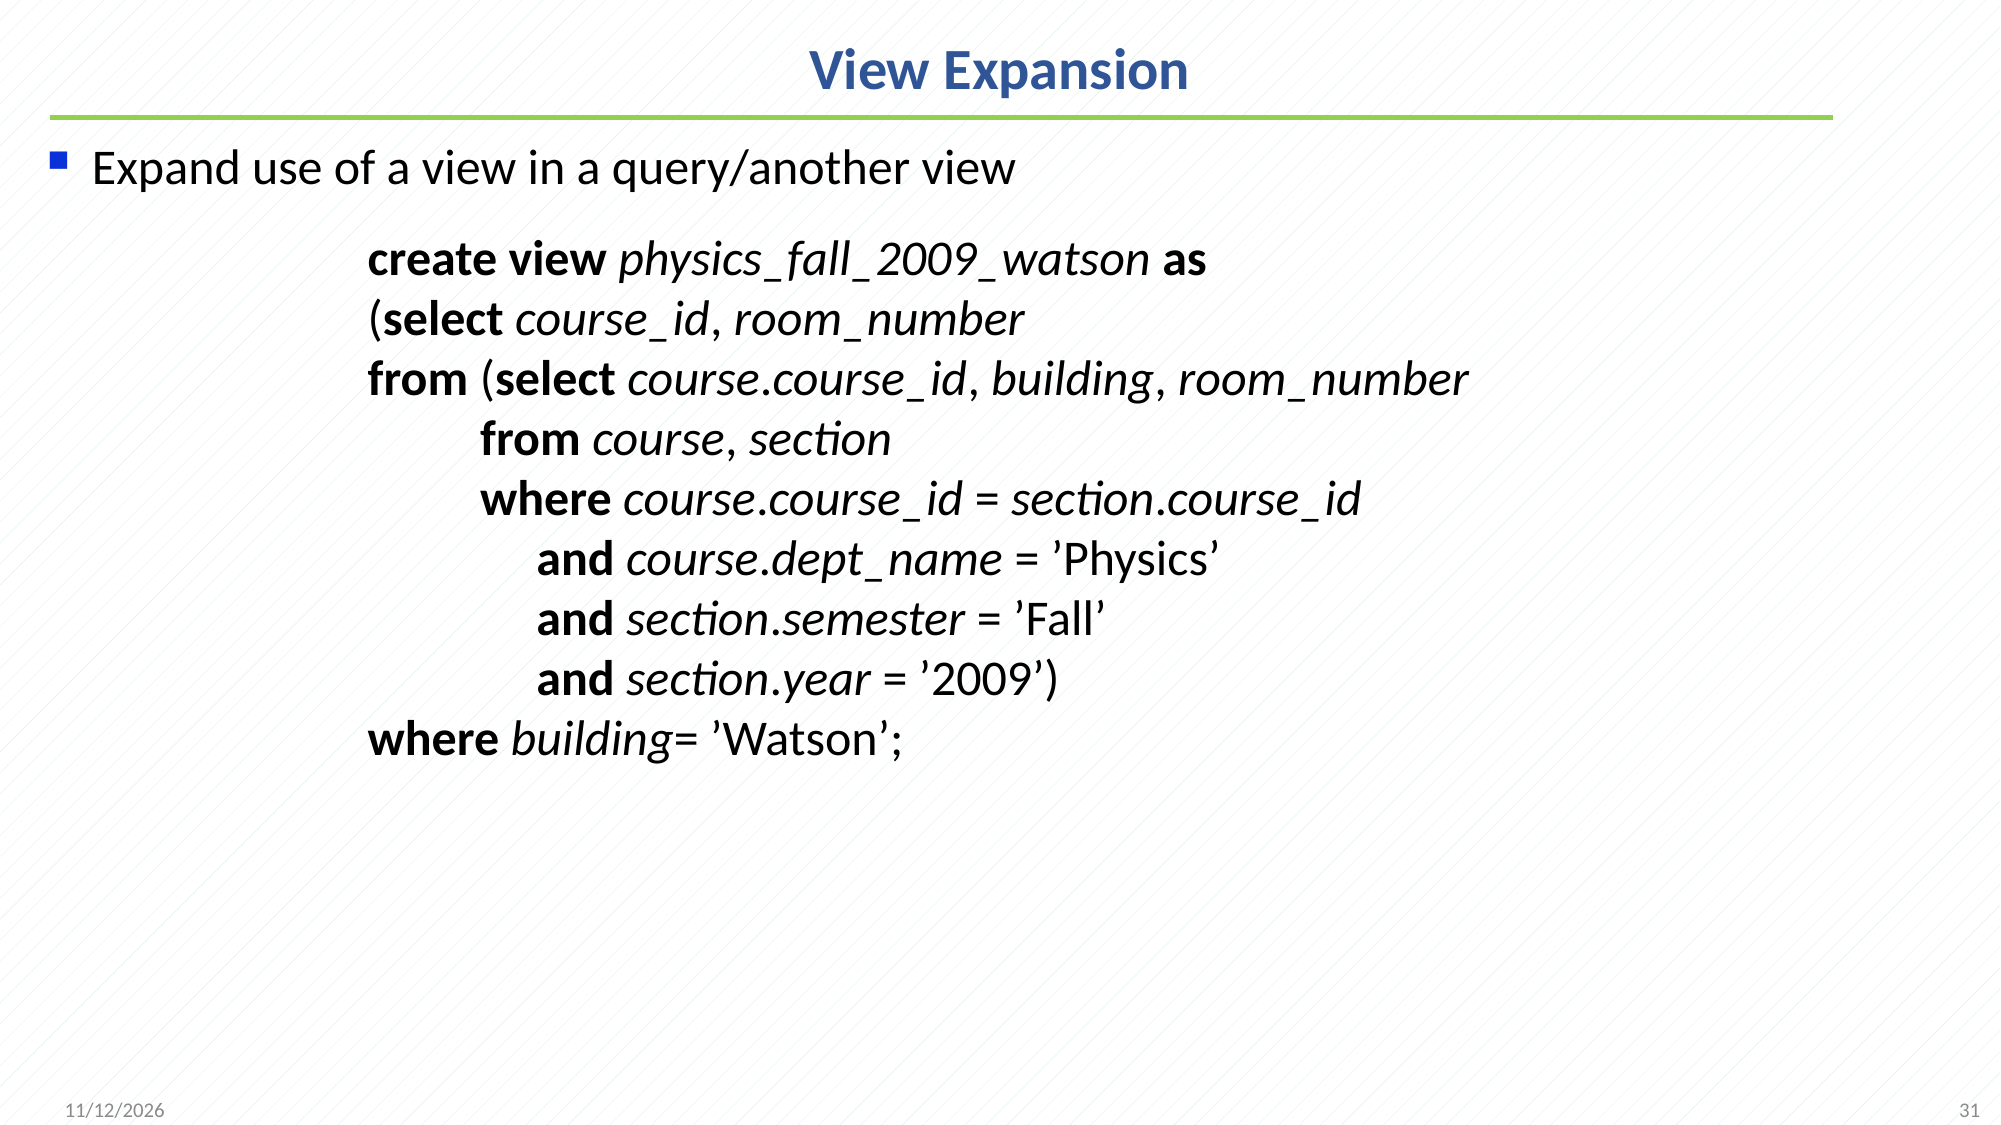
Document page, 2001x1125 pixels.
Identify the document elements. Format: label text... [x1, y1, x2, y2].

slide_number 31 [1545, 1079, 1996, 1125]
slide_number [49, 1079, 500, 1125]
list Expand use of a view in a query/another view [32, 126, 1974, 1081]
title View Expansion [50, 13, 1949, 126]
text_box create view physics_fall_2009_watson as (select course_id, room_number from (select course.course_id, building, room_number from course, section where course.course_id = section.course_id and course.dept_name = ’Physics’ and section.semester = ’Fall’ and section.year = ’2009’) where building= ’Watson’; [352, 218, 1533, 833]
